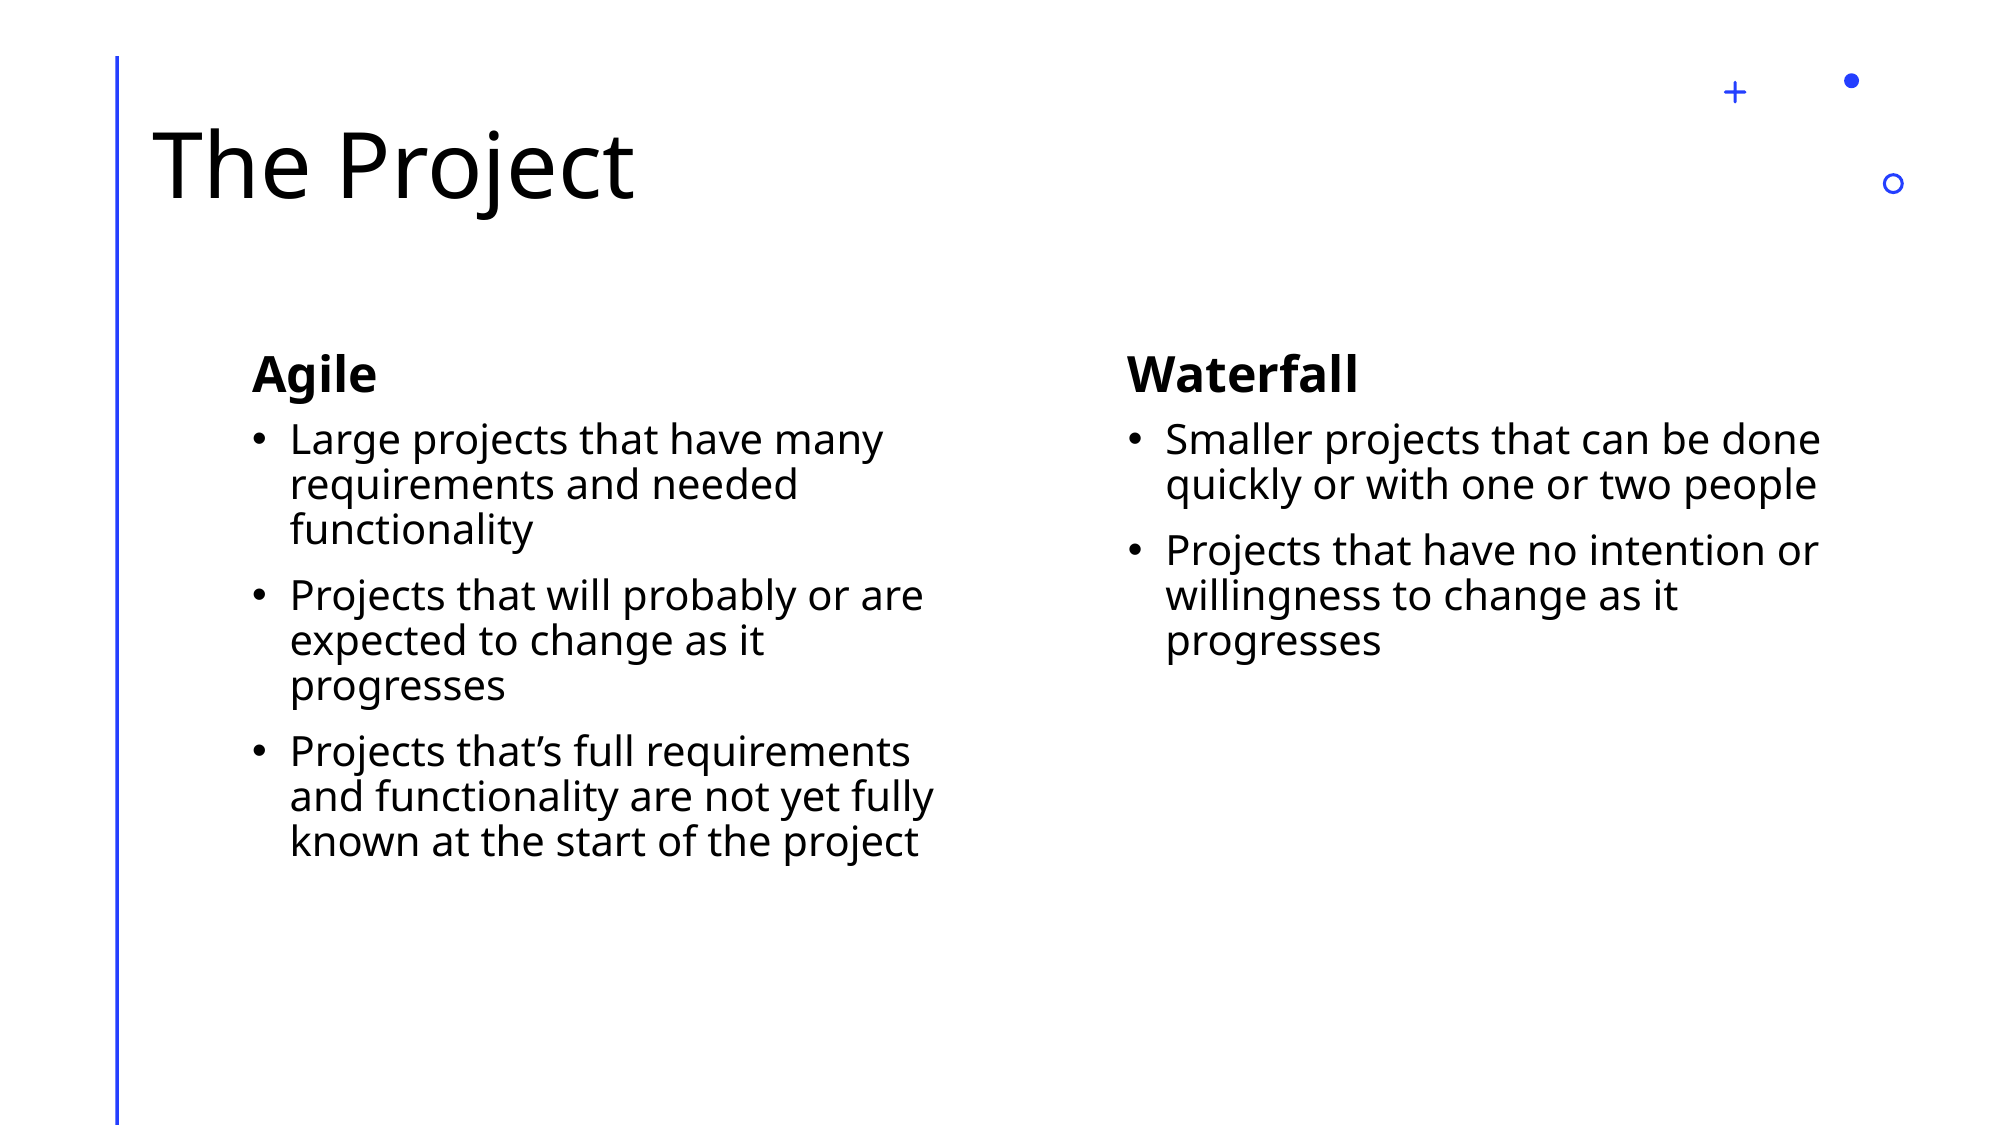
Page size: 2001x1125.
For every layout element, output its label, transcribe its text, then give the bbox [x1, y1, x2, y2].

list Smaller projects that can be done quickly or with one or two people Projects that have no intention or willingness to change as it progresses [1113, 410, 1860, 1016]
list Large projects that have many requirements and needed functionality Projects that will probably or are expected to change as it progresses Projects that’s full requirements and functionality are not yet fully known at the start of the project [236, 410, 984, 1016]
title The Project [137, 59, 1863, 278]
list Waterfall [1113, 275, 1860, 410]
list Agile [236, 275, 984, 410]
